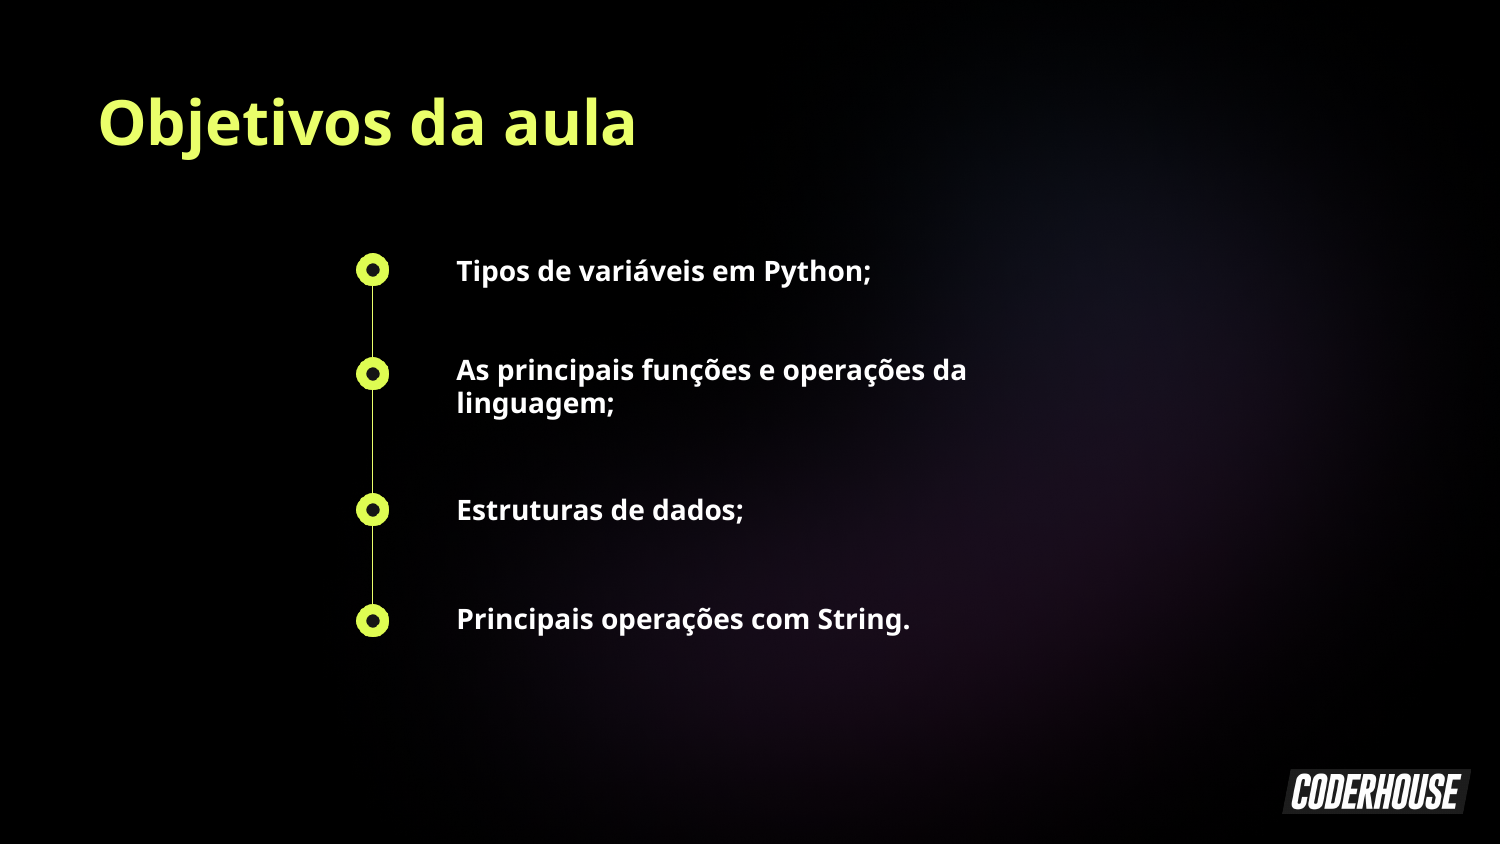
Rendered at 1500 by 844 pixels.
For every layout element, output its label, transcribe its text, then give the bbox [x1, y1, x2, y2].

text_box As principais funções e operações da linguagem; [441, 337, 1144, 435]
text_box Tipos de variáveis em Python; [441, 238, 1144, 302]
text_box Estruturas de dados; [441, 477, 1144, 542]
text_box Objetivos da aula [82, 76, 1418, 175]
picture [0, 0, 1500, 844]
text_box Principais operações com String. [441, 586, 1144, 651]
